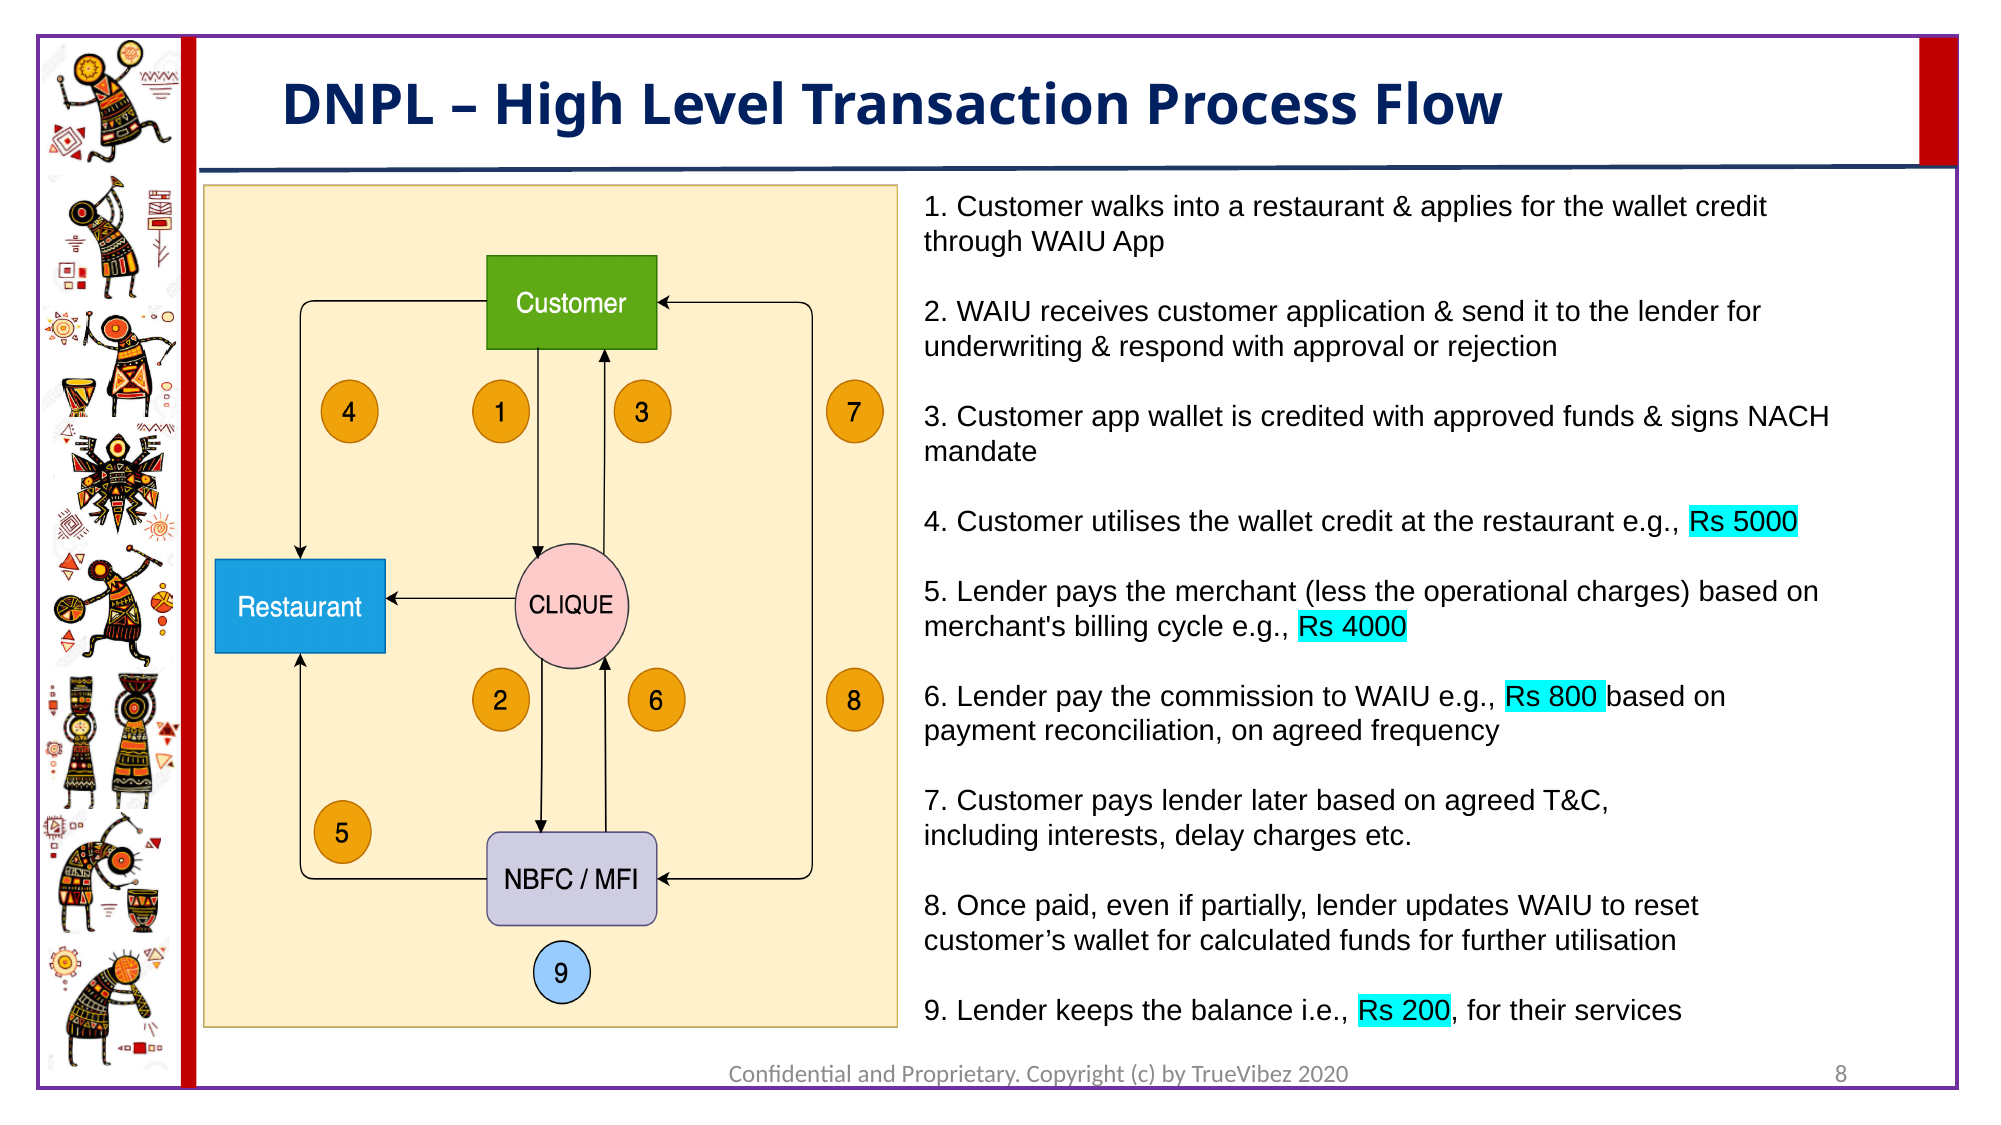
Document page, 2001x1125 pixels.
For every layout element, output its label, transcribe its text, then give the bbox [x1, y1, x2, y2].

text_box 1. Customer walks into a restaurant & applies for the wallet credit through WAIU App 2. WAIU receives customer application & send it to the lender for underwriting & respond with approval or rejection 3. Customer app wallet is credited with approved funds & signs NACH mandate 4. Customer utilises the wallet credit at the restaurant e.g., Rs 5000 5. Lender pays the merchant (less the operational charges) based on merchant's billing cycle e.g., Rs 4000 6. Lender pay the commission to WAIU e.g., Rs 800 based on payment reconciliation, on agreed frequency 7. Customer pays lender later based on agreed T&C, including interests, delay charges etc. 8. Once paid, even if partially, lender updates WAIU to reset customer’s wallet for calculated funds for further utilisation 9. Lender keeps the balance i.e., Rs 200, for their services [912, 179, 1947, 1034]
slide_number 8 [1412, 1042, 1863, 1103]
picture [47, 937, 169, 1070]
picture [189, 169, 912, 1043]
picture [42, 40, 184, 171]
footer Confidential and Proprietary. Copyright (c) by TrueVibez 2020 [701, 1042, 1377, 1103]
picture [42, 305, 182, 934]
text_box DNPL – High Level Transaction Process Flow [266, 60, 1820, 143]
text_box [1918, 37, 1959, 167]
picture [42, 175, 181, 301]
text_box [37, 35, 1958, 1089]
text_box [199, 166, 1958, 171]
text_box [180, 36, 197, 1089]
